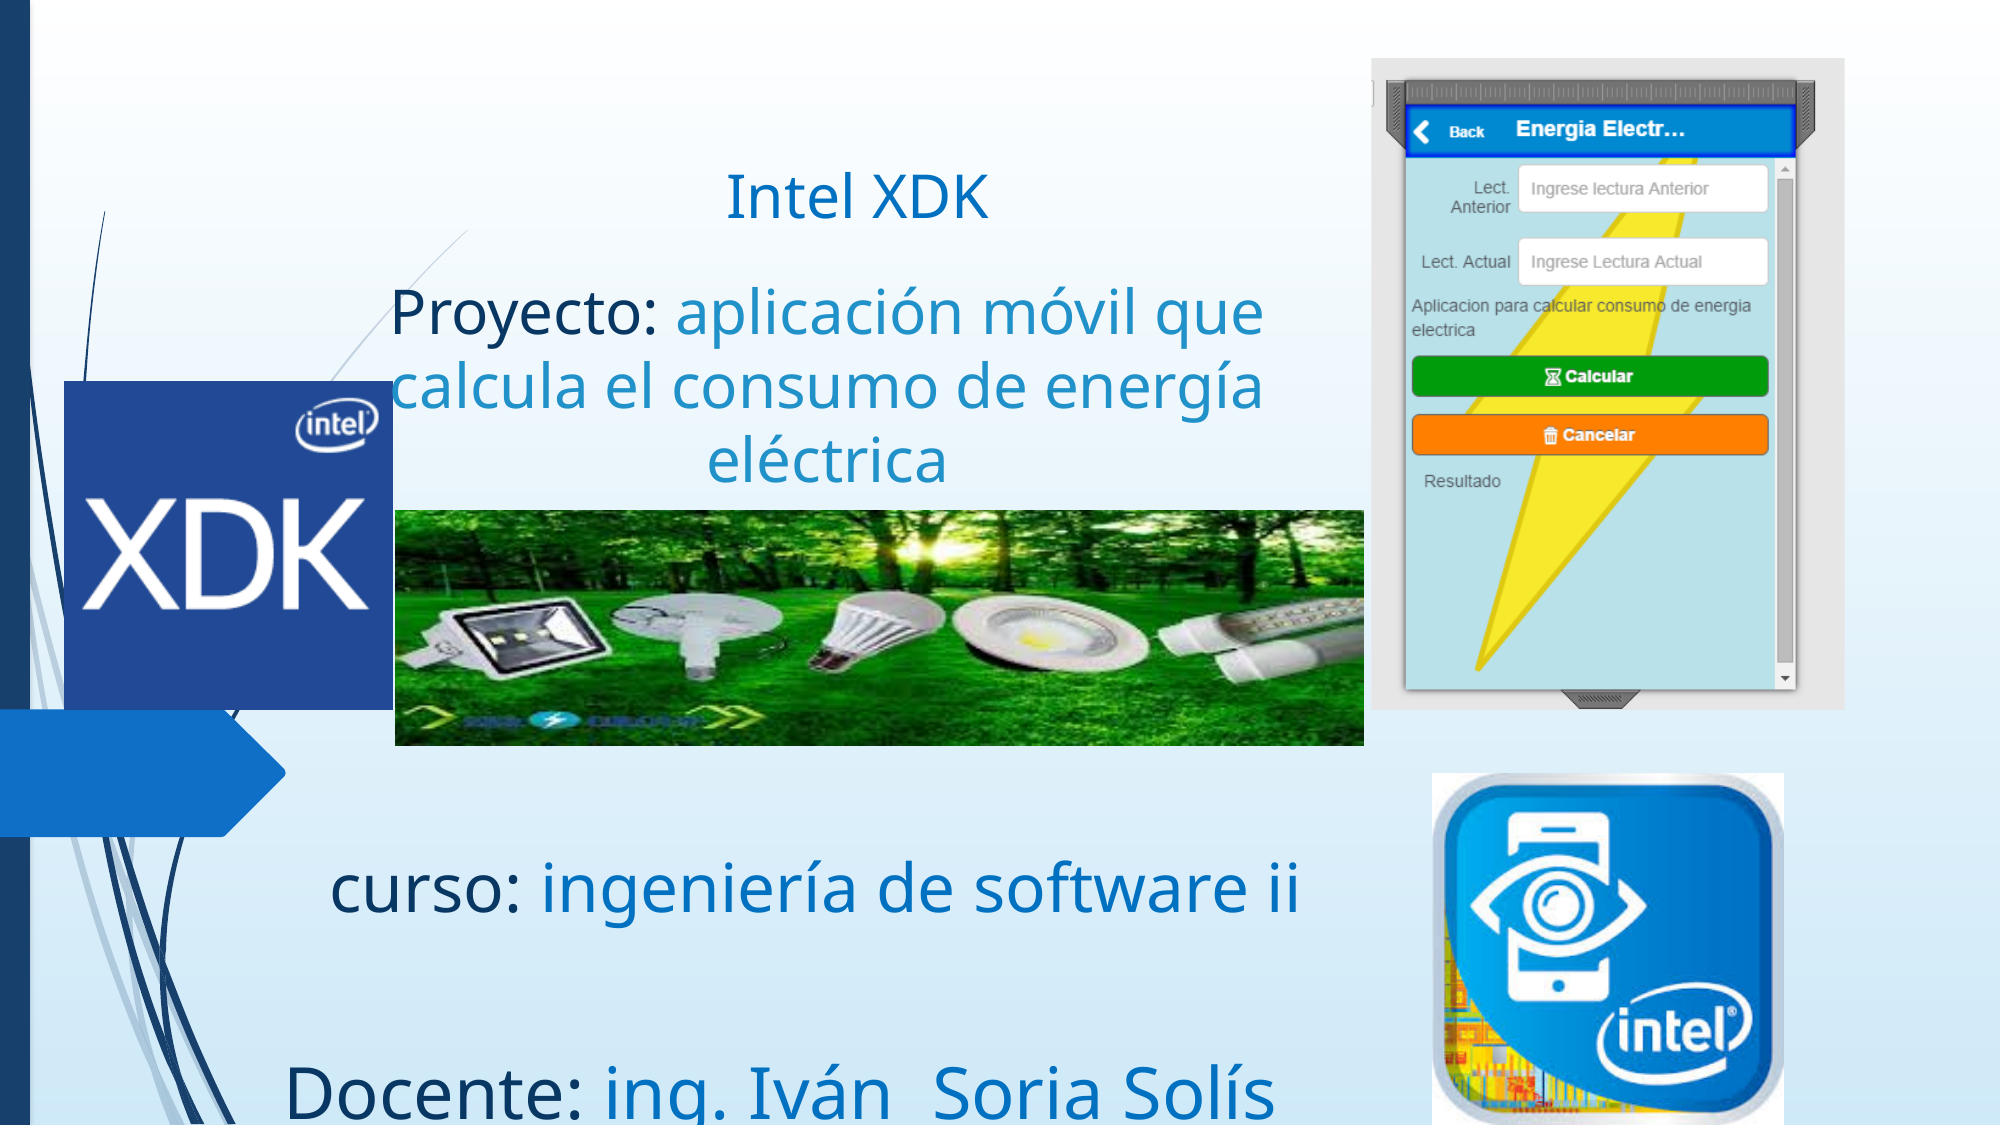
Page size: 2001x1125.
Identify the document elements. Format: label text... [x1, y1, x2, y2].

picture [395, 510, 1365, 746]
text_box Docente: ing. Iván Soria Solís [267, 895, 1293, 1125]
title Intel XDK [108, 75, 1366, 239]
picture [63, 381, 393, 711]
picture [1431, 773, 1785, 1125]
picture [1370, 57, 1845, 711]
text_box curso: ingeniería de software ii [303, 719, 1329, 934]
text_box Proyecto: aplicación móvil que calcula el consumo de energía eléctrica [327, 188, 1329, 503]
